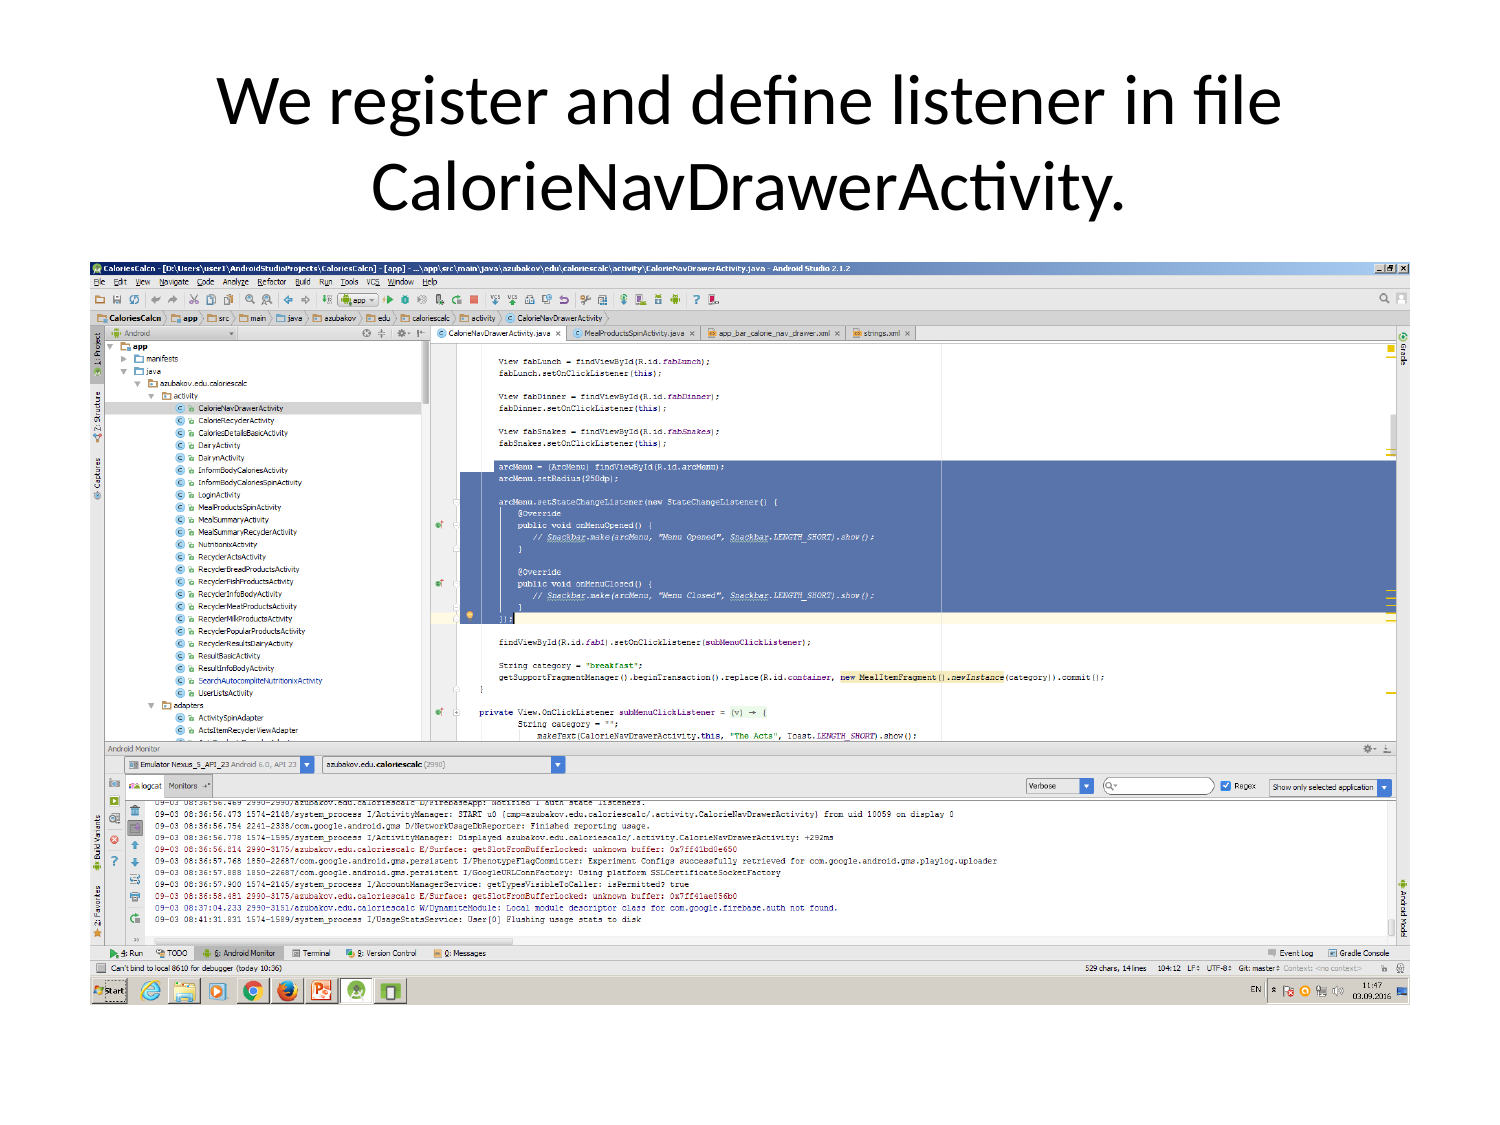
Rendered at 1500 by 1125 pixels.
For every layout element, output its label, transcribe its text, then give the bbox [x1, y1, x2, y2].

title We register and define listener in file CalorieNavDrawerActivity. [75, 45, 1425, 233]
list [89, 262, 1411, 1006]
